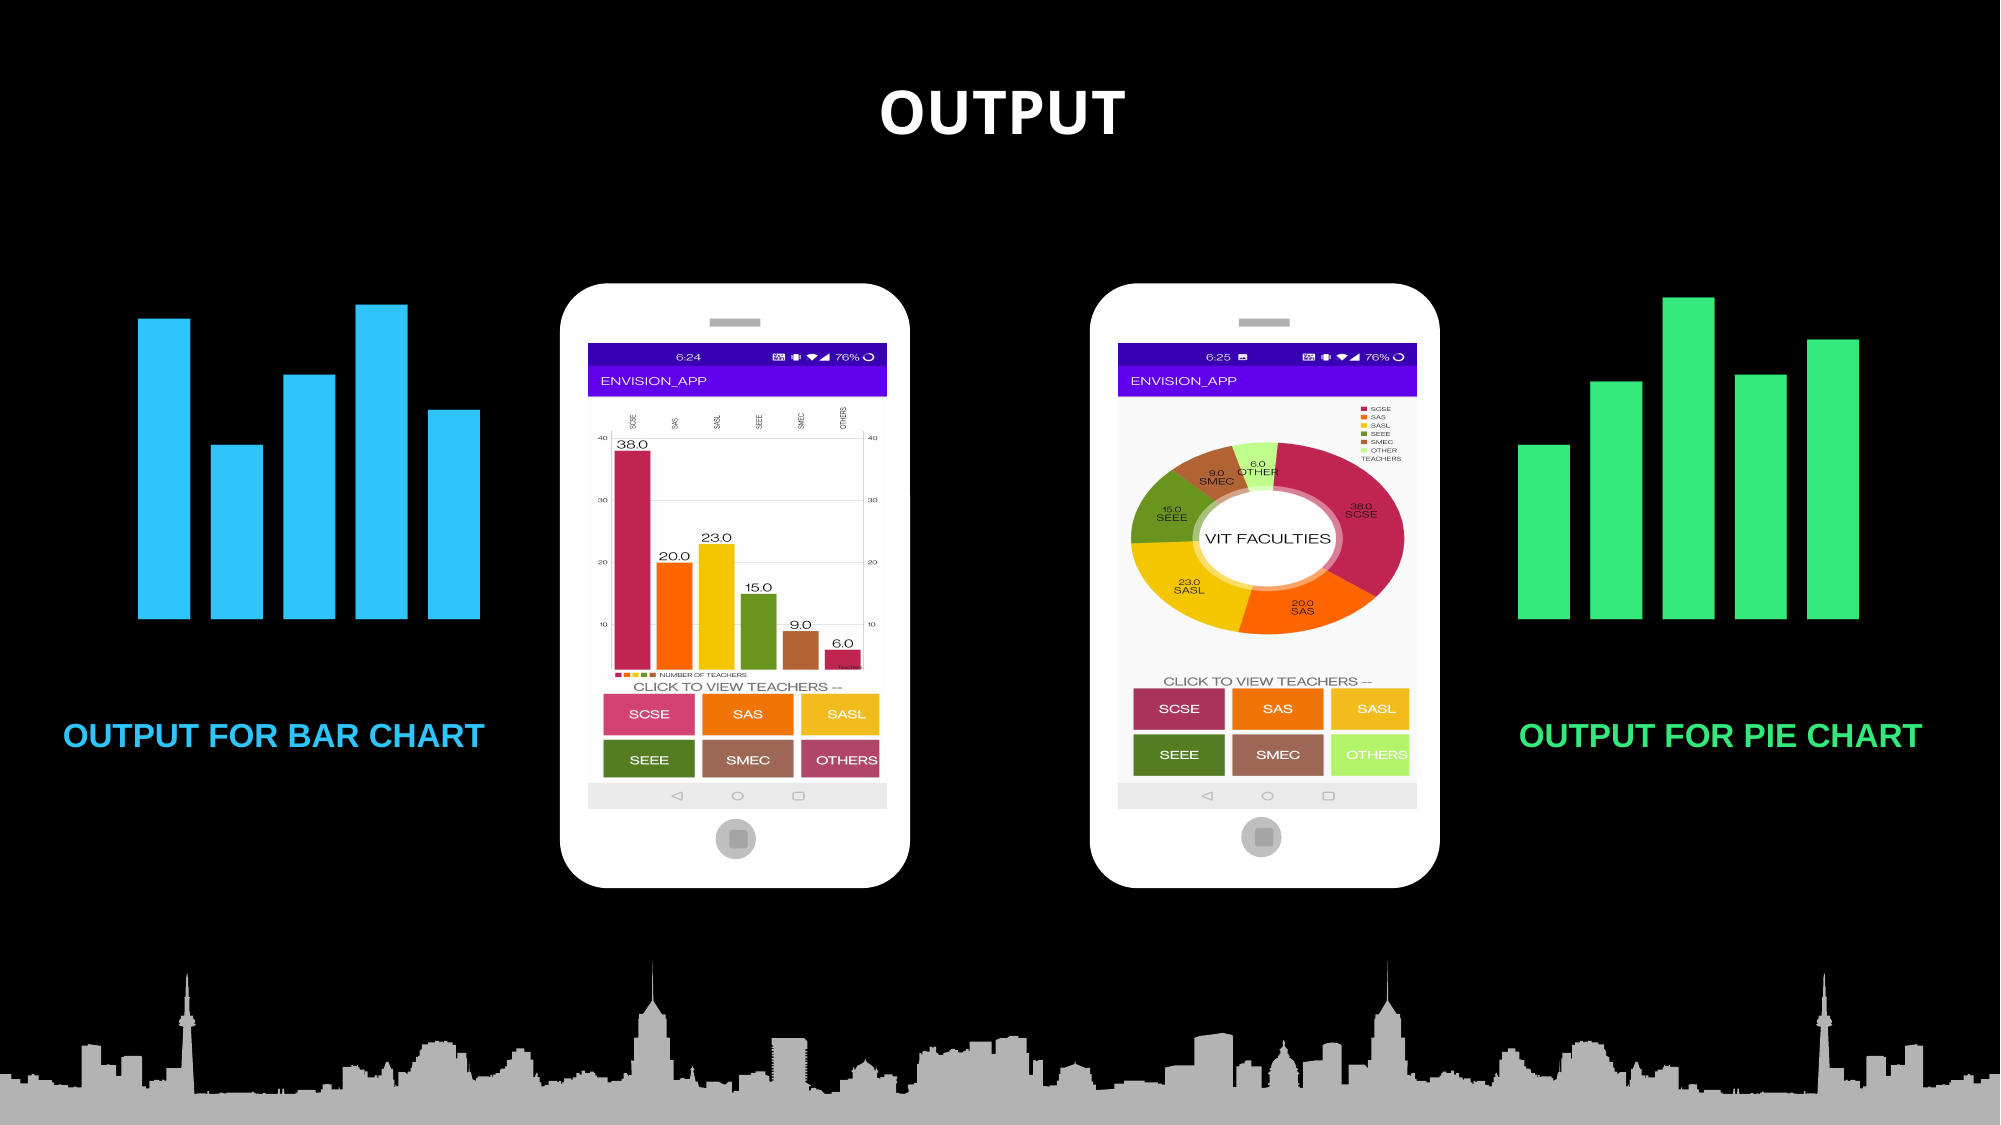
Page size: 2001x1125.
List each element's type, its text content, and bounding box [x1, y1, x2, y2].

picture [1117, 343, 1417, 809]
list OUTPUT [53, 55, 1952, 175]
picture [104, 246, 546, 685]
text_box OUTPUT FOR PIE CHART [1503, 706, 1945, 762]
text_box OUTPUT FOR BAR CHART [27, 706, 501, 762]
picture [588, 343, 887, 812]
picture [1483, 246, 1925, 685]
